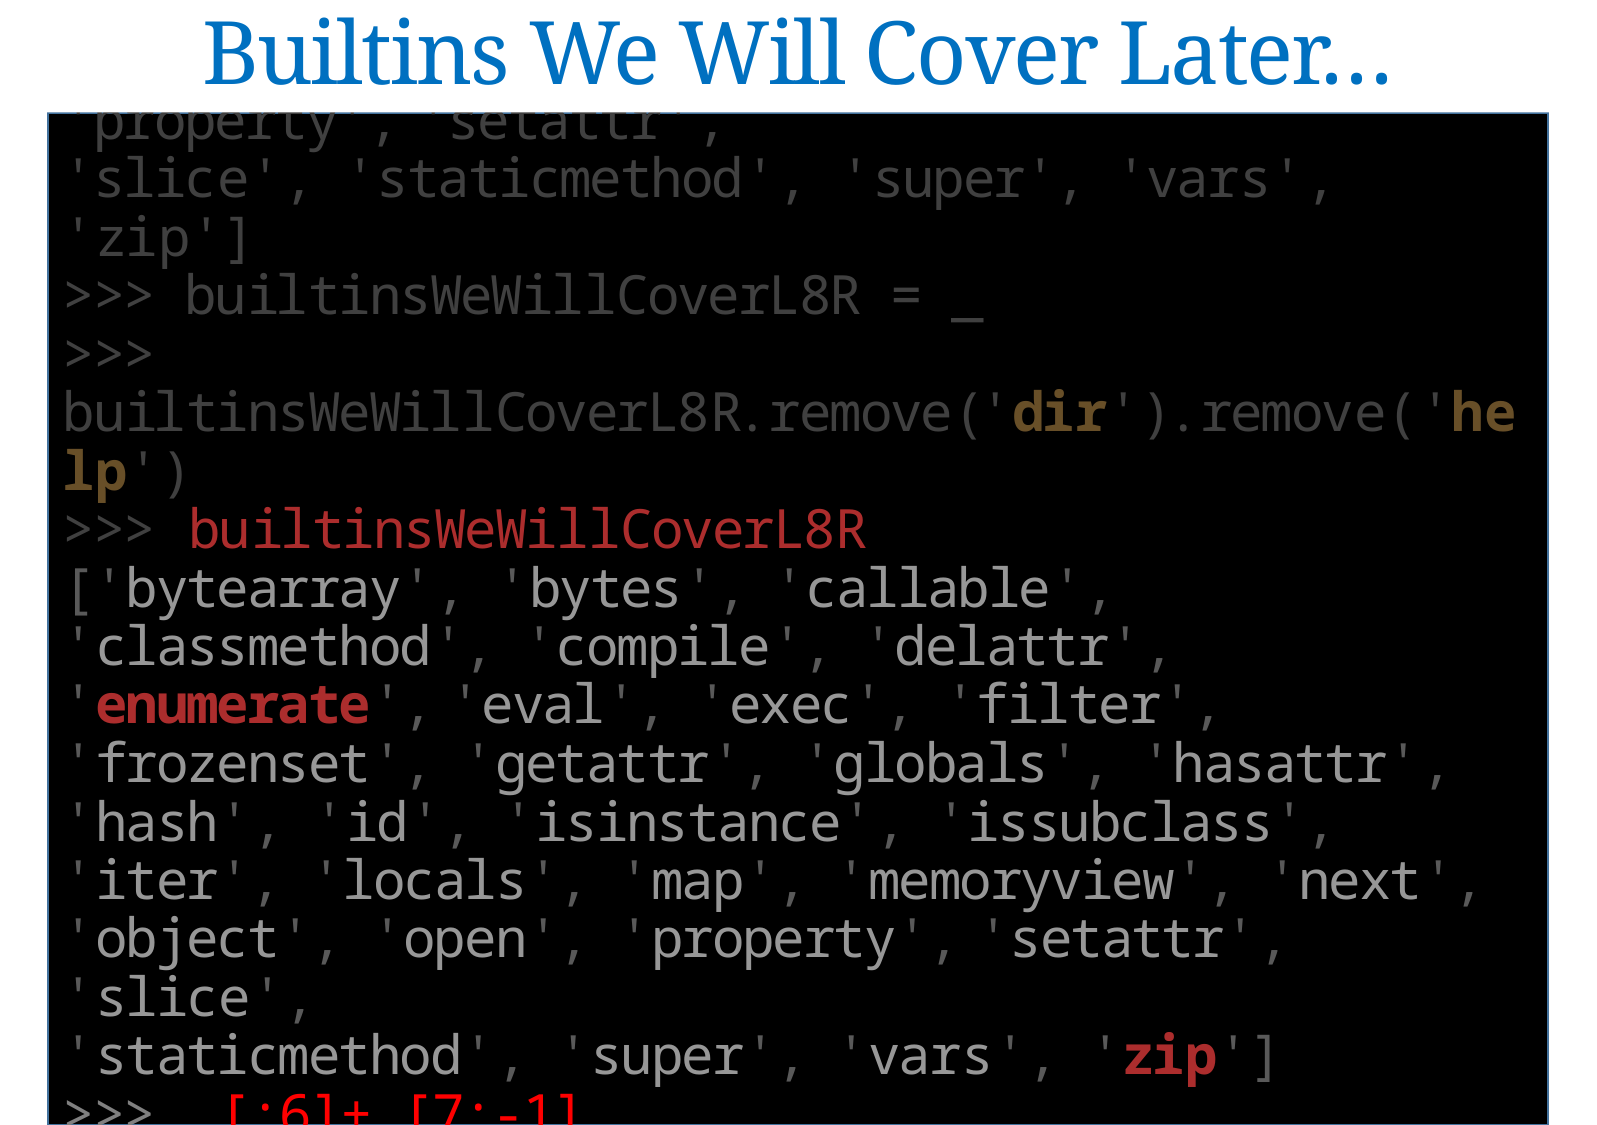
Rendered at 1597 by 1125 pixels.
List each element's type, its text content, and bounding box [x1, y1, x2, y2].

text_box 'hasattr', 'hash', 'help', 'id', 'isinstance', 'issubclass', 'iter', 'locals', 'map', 'memoryview', 'next', 'object', 'open', 'property', 'setattr', 'slice', 'staticmethod', 'super', 'vars', 'zip'] >>> builtinsWeWillCoverL8R = _ >>> builtinsWeWillCoverL8R.remove('dir').remove('help') >>> builtinsWeWillCoverL8R ['bytearray', 'bytes', 'callable', 'classmethod', 'compile', 'delattr', 'enumerate', 'eval', 'exec', 'filter', 'frozenset', 'getattr', 'globals', 'hasattr', 'hash', 'id', 'isinstance', 'issubclass', 'iter', 'locals', 'map', 'memoryview', 'next', 'object', 'open', 'property', 'setattr', 'slice', 'staticmethod', 'super', 'vars', 'zip'] >>> _[:6]+_[7:-1] ['bytearray', 'bytes', 'callable', 'classmethod', 'compile', 'delattr', 'eval', 'exec', 'filter', [47, 113, 1549, 1125]
text_box Builtins We Will Cover Later… [0, 0, 1597, 113]
